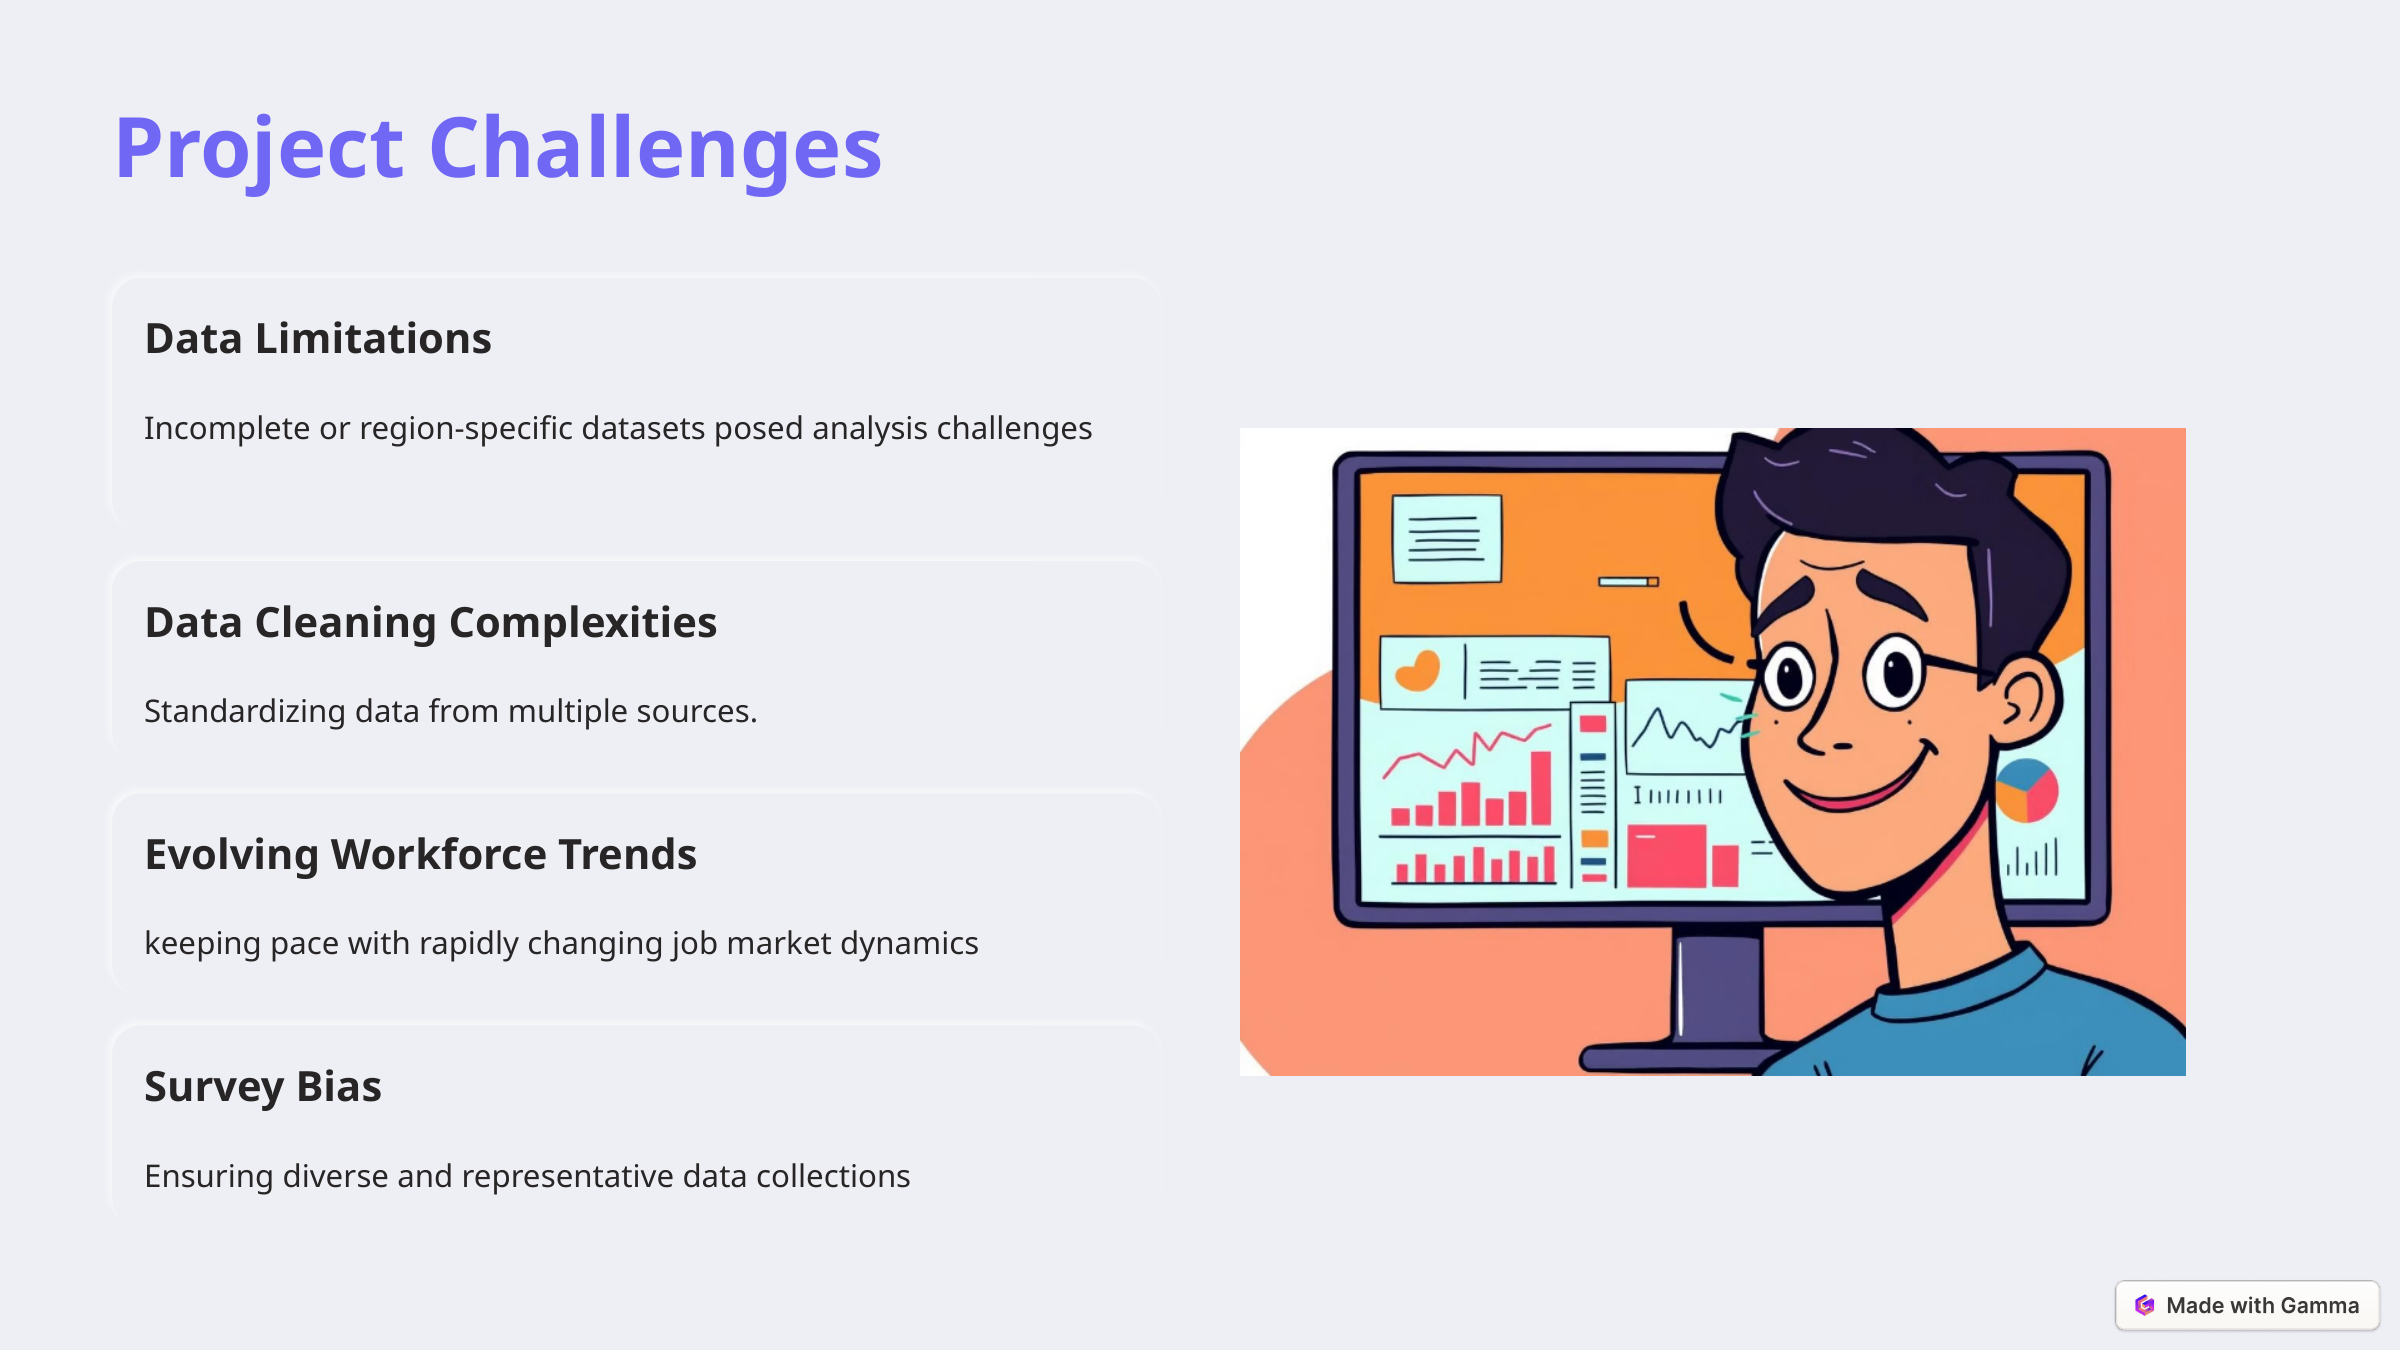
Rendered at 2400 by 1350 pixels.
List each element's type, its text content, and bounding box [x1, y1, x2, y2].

text_box Survey Bias [144, 1057, 566, 1111]
text_box Project Challenges [112, 88, 956, 194]
text_box Data Limitations [144, 309, 566, 363]
text_box [112, 561, 1161, 762]
text_box Data Cleaning Complexities [144, 593, 653, 646]
text_box [112, 277, 1161, 530]
picture [2106, 1271, 2389, 1339]
text_box [112, 793, 1161, 994]
text_box Evolving Workforce Trends [144, 825, 644, 878]
text_box Standardizing data from multiple sources. [144, 678, 1129, 730]
text_box Ensuring diverse and representative data collections [144, 1142, 1129, 1194]
picture [1240, 428, 2186, 1076]
text_box keeping pace with rapidly changing job market dynamics [144, 910, 1129, 962]
text_box Incomplete or region-specific datasets posed analysis challenges [144, 394, 1129, 498]
text_box [112, 1025, 1161, 1226]
